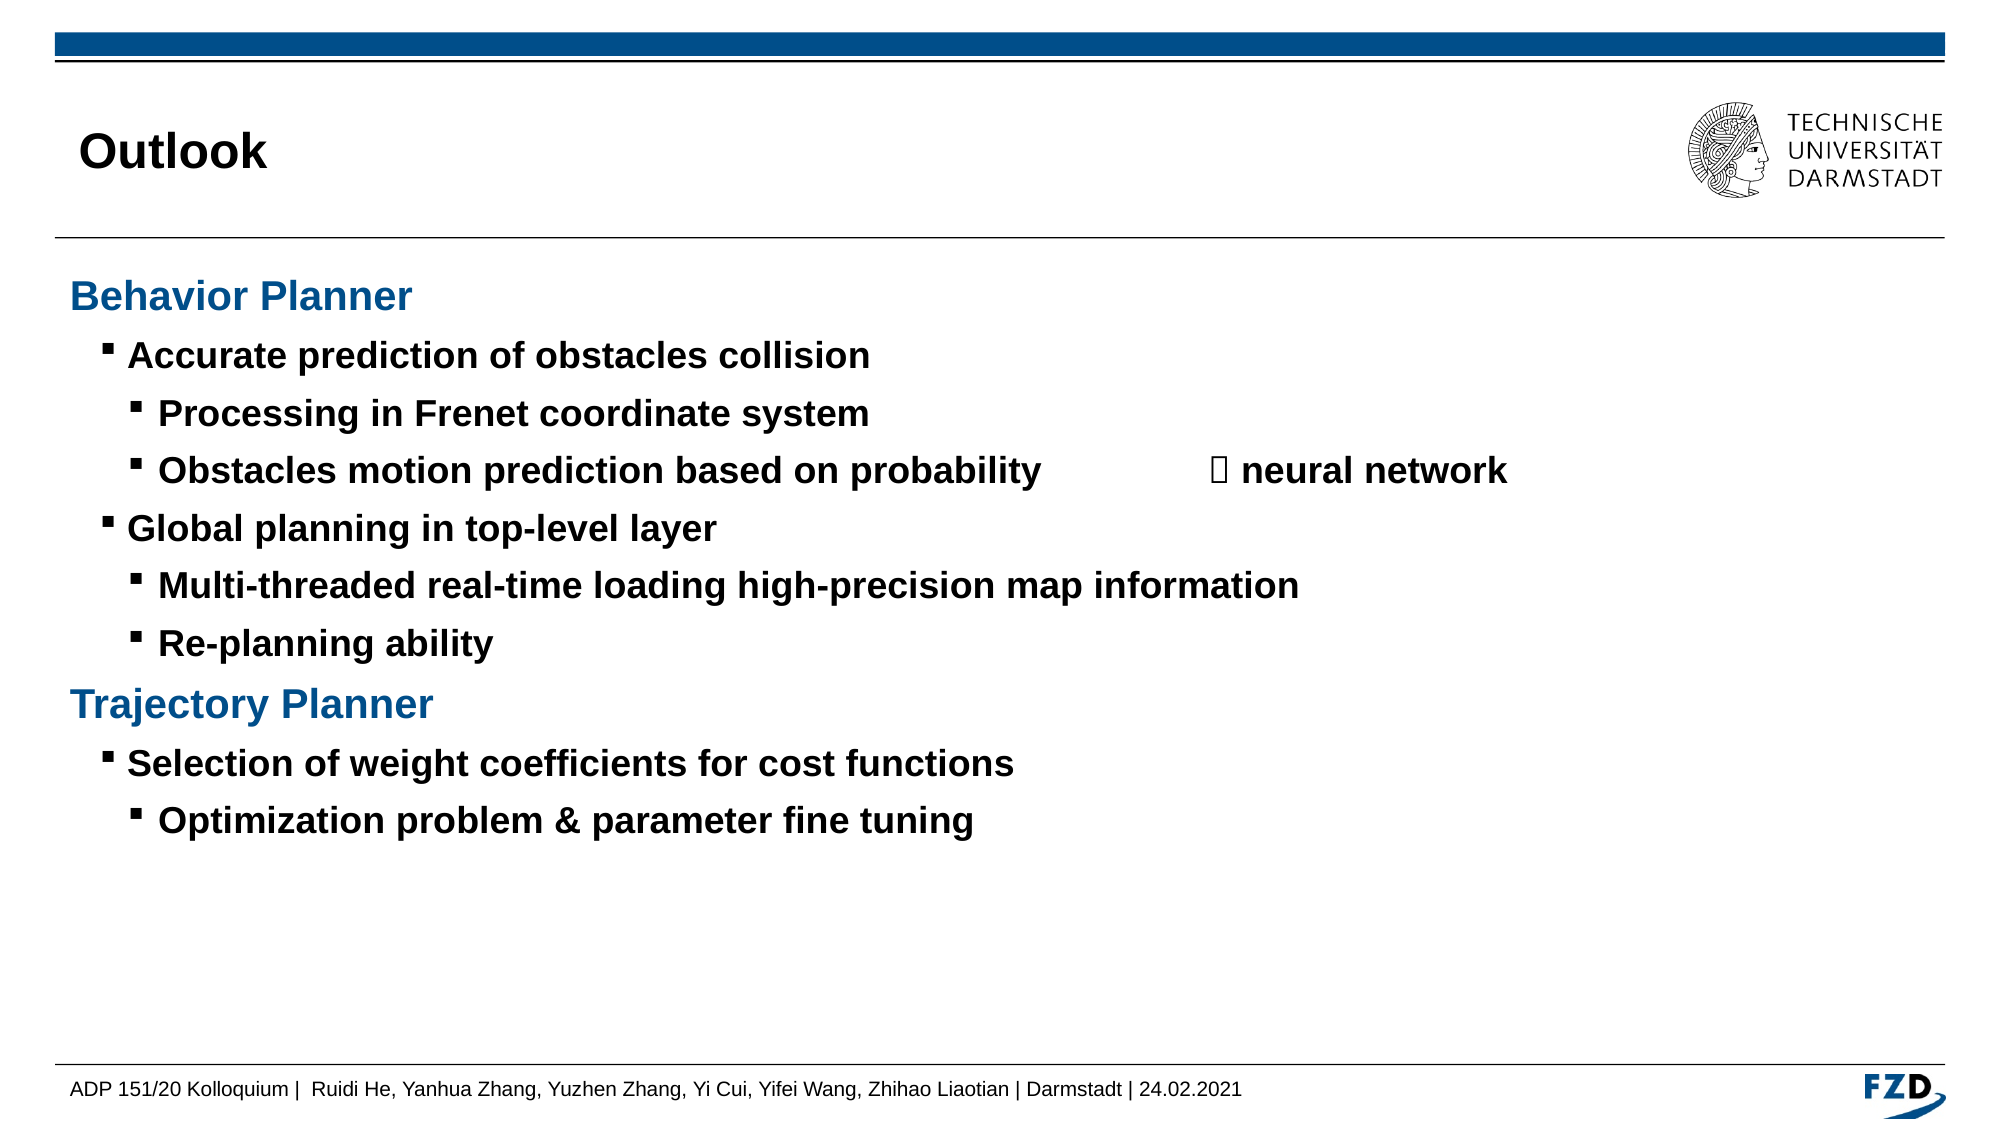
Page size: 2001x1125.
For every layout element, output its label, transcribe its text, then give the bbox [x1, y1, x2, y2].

title Outlook [78, 79, 1660, 218]
picture [1660, 85, 1967, 215]
picture [1865, 1074, 1946, 1119]
list Behavior Planner Accurate prediction of obstacles collision Processing in Frenet coordinate system Obstacles motion prediction based on probability  neural network Global planning in top-level layer Multi-threaded real-time loading high-precision map information Re-planning ability Trajectory Planner Selection of weight coefficients for cost functions Optimization problem & parameter fine tuning [54, 260, 1946, 1048]
